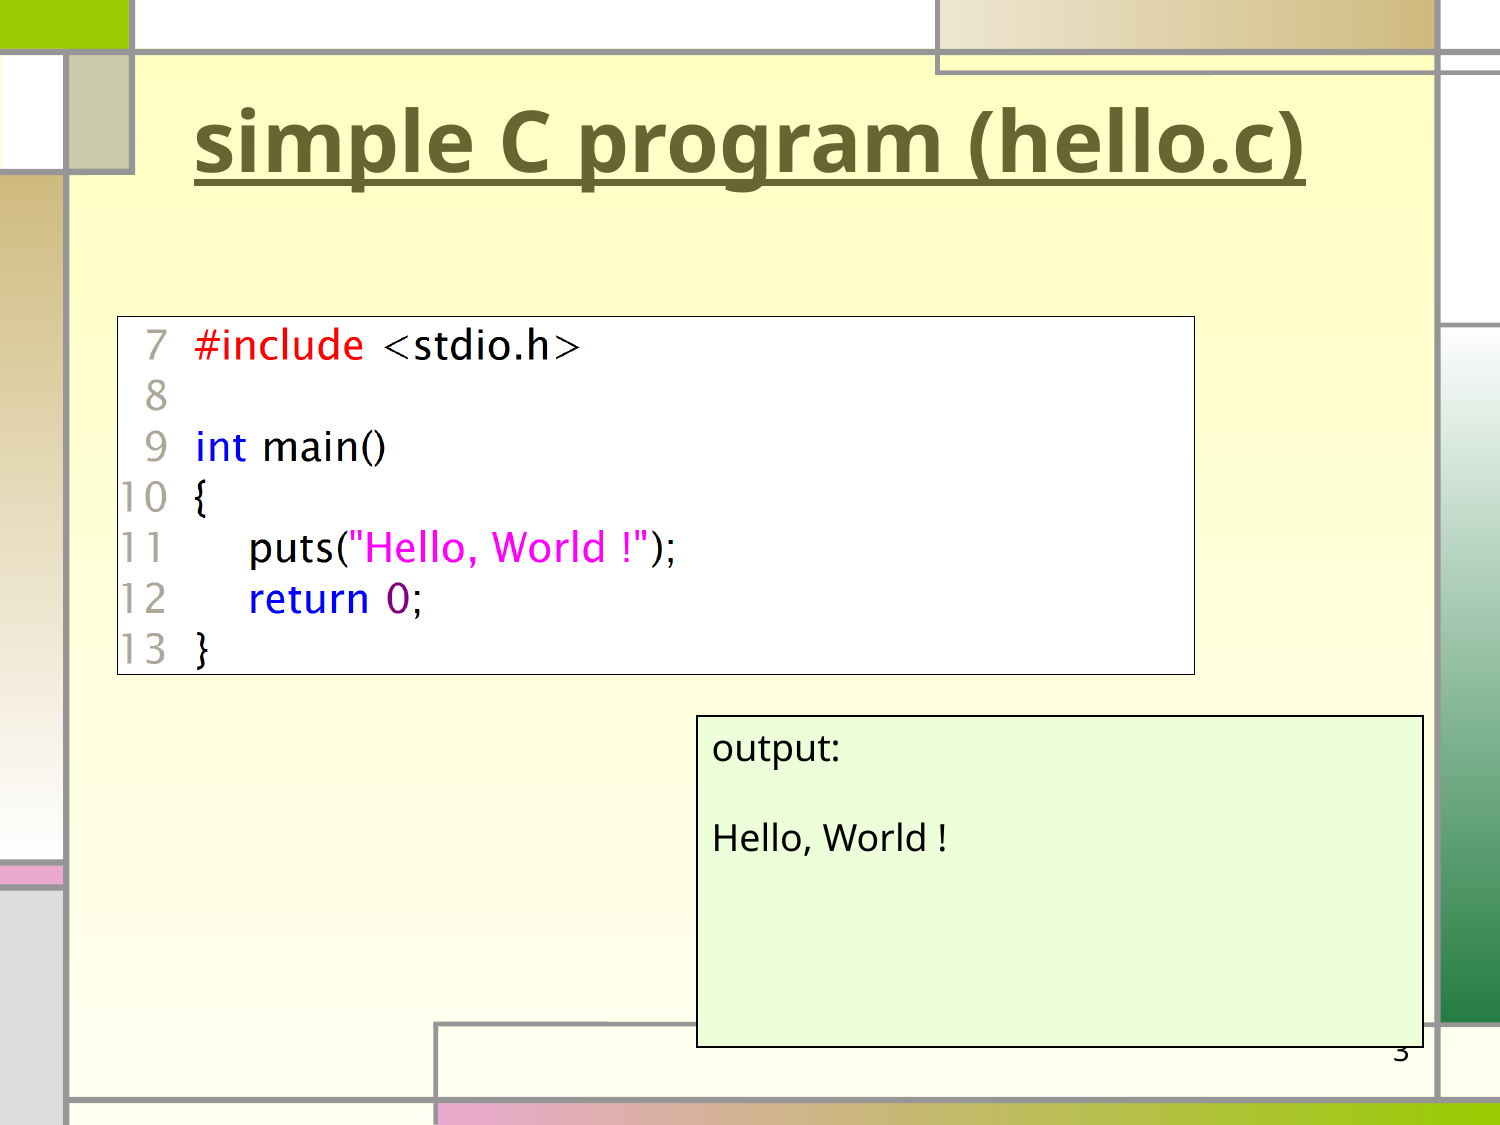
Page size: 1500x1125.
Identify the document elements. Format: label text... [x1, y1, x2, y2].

slide_number 3 [1074, 1024, 1426, 1103]
title simple C program (hello.c) [75, 45, 1425, 233]
text_box output: Hello, World ! [696, 716, 1424, 1047]
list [116, 316, 1196, 675]
